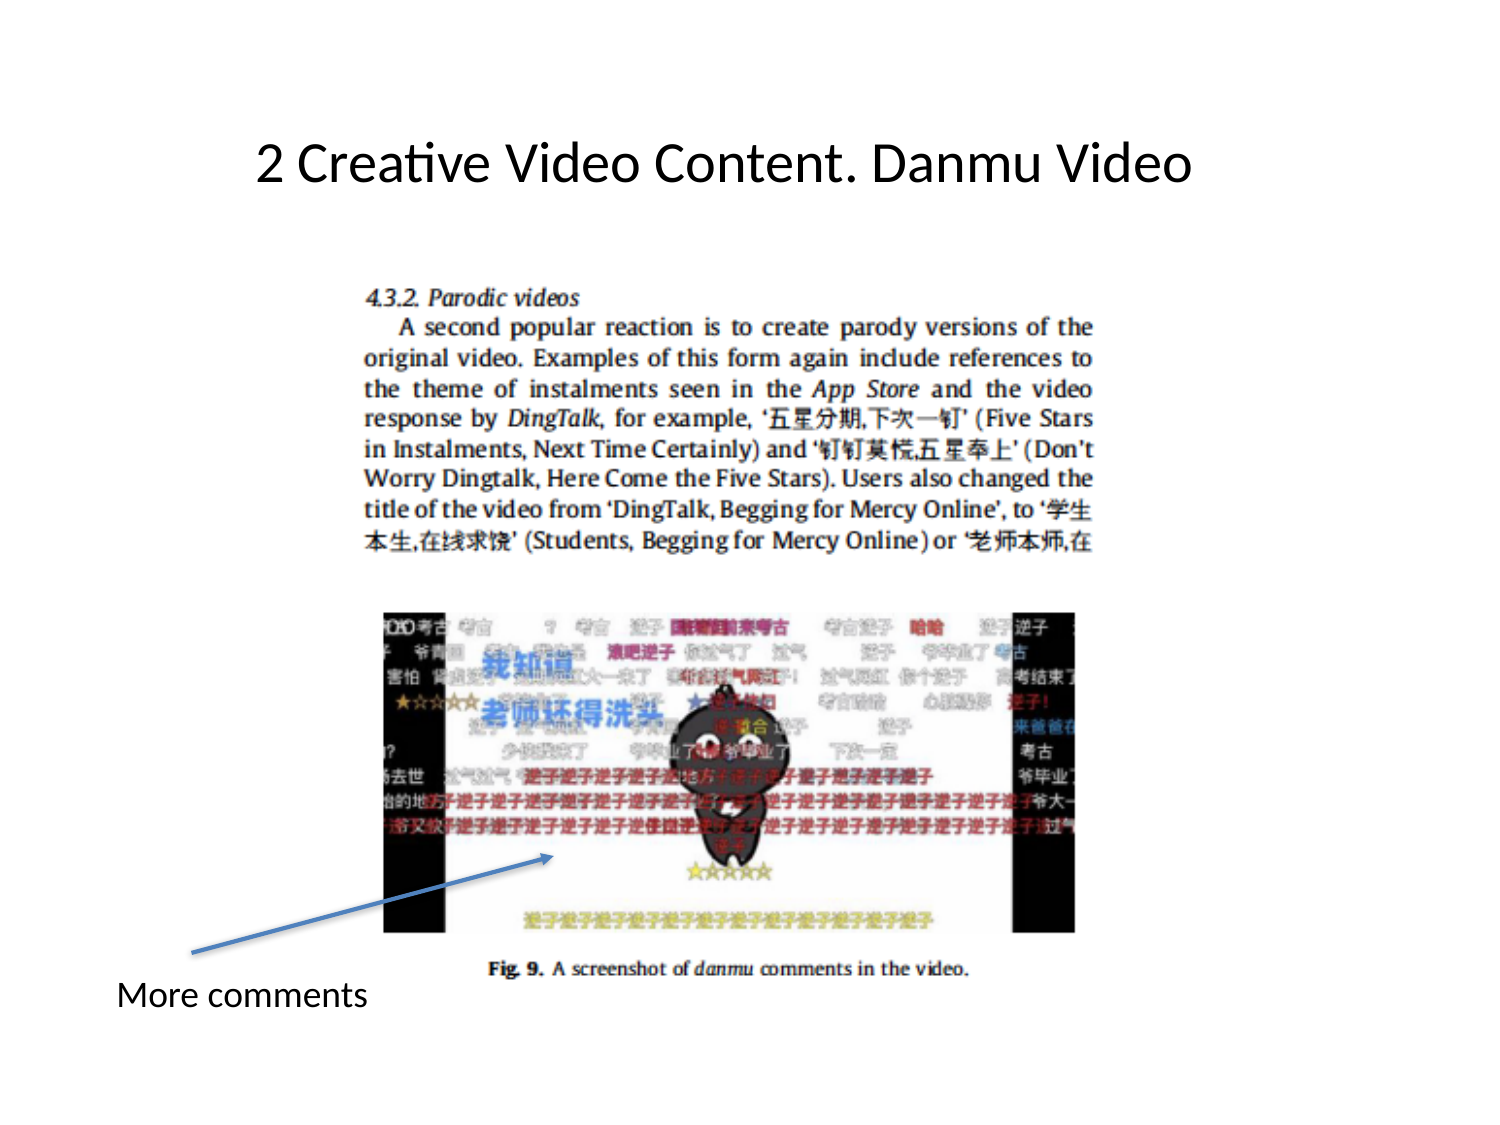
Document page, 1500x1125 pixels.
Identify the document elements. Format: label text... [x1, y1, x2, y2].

title 2 Creative Video Content. Danmu Video [49, 65, 1400, 254]
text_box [191, 855, 555, 954]
text_box More comments [101, 962, 425, 1022]
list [347, 262, 1153, 1006]
